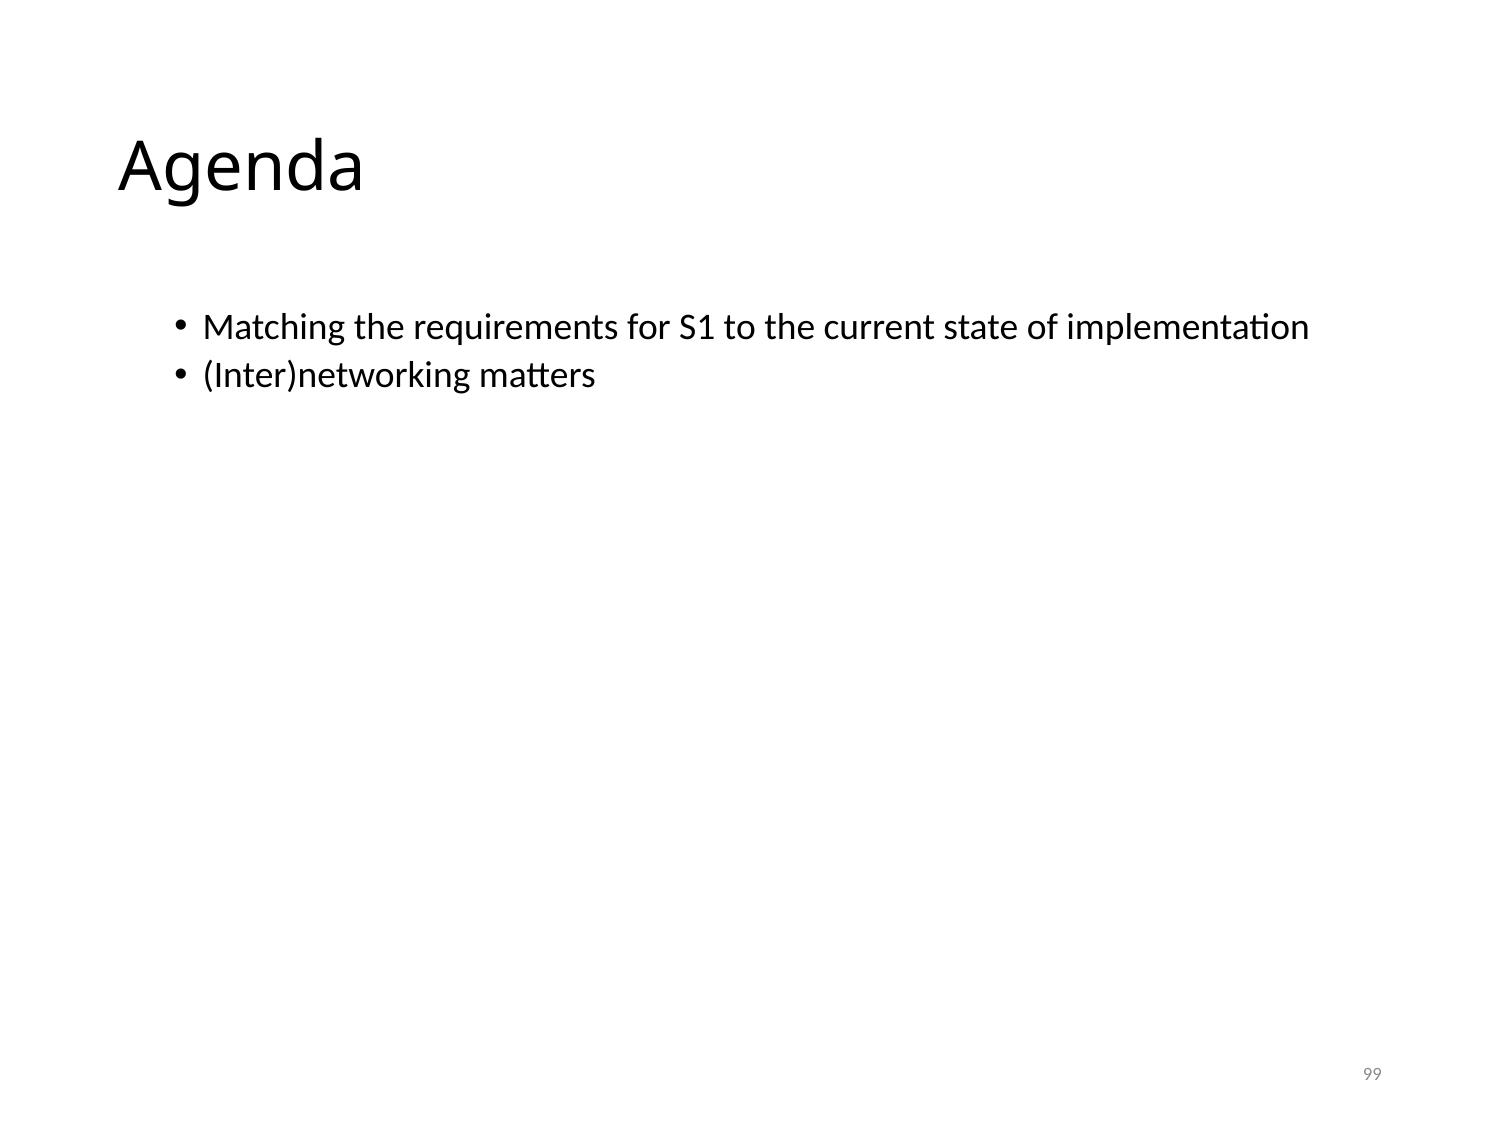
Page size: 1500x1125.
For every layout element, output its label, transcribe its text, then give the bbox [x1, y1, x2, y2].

list Matching the requirements for S1 to the current state of implementation (Inter)networking matters [103, 299, 1397, 1014]
slide_number 99 [1059, 1042, 1397, 1103]
title Agenda [103, 59, 1397, 278]
